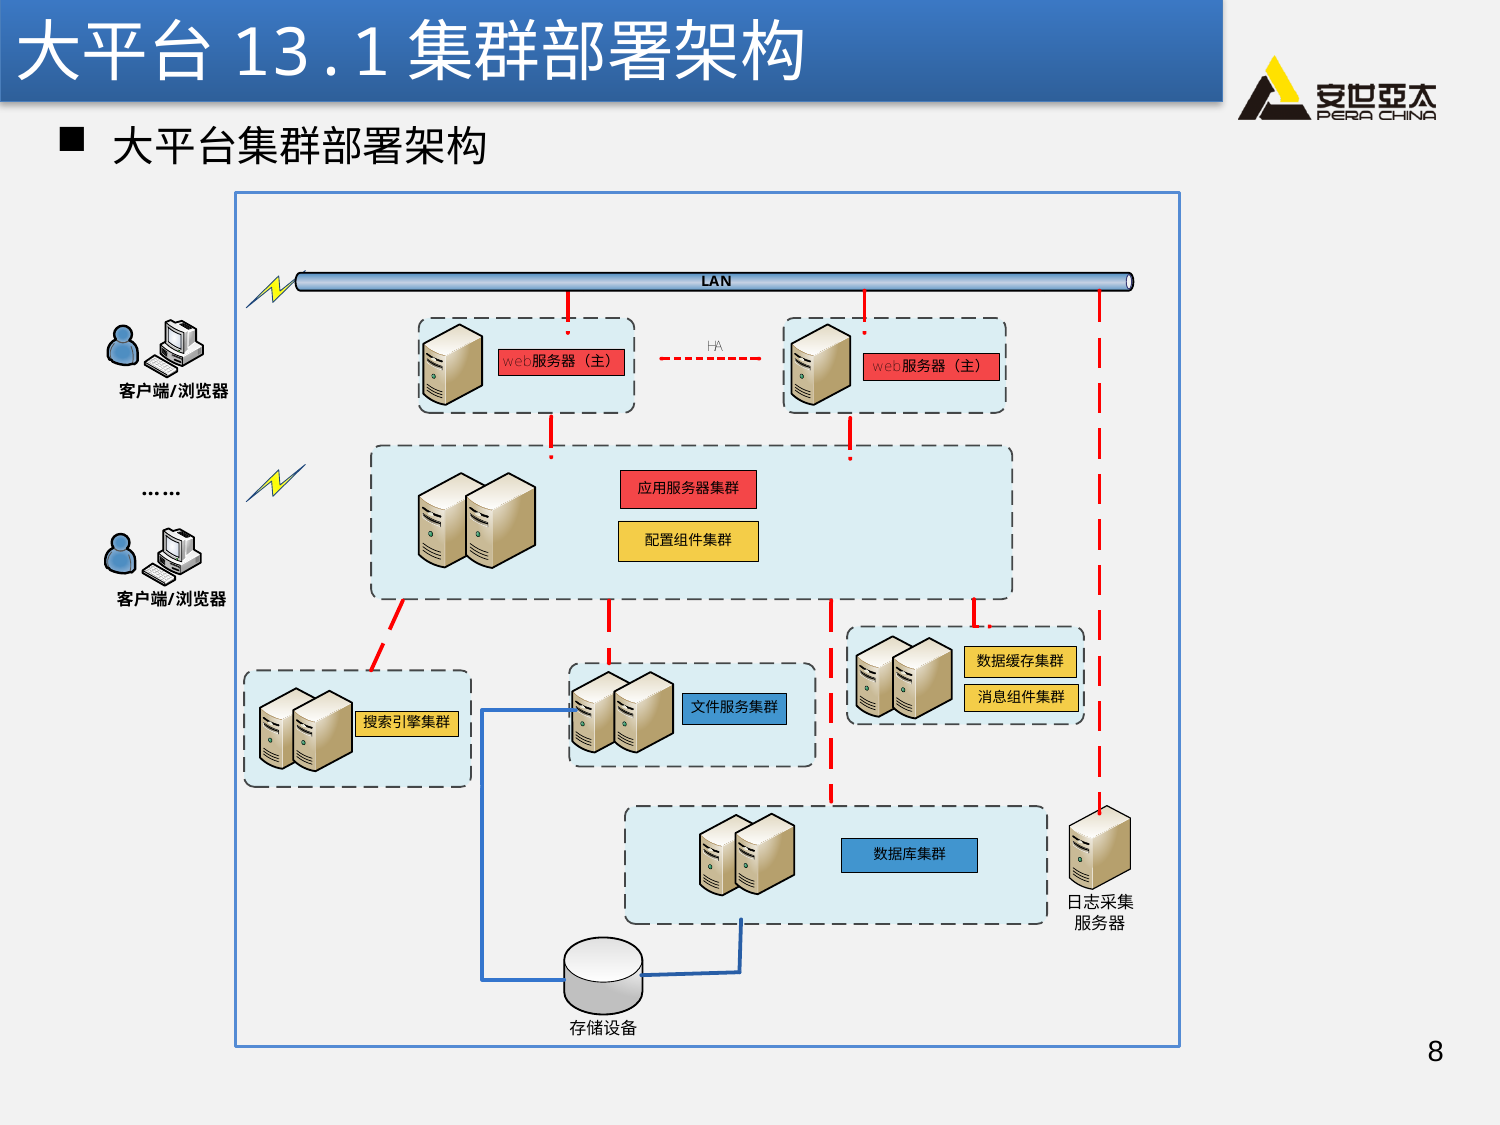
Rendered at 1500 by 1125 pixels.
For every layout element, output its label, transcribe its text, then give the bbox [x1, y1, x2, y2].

text_box 大平台13.1集群部署架构 [0, 1, 1223, 102]
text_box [99, 182, 1186, 1055]
slide_number 8 [1108, 1024, 1460, 1103]
picture [1237, 54, 1436, 120]
list 大平台集群部署架构 [41, 101, 1400, 1006]
